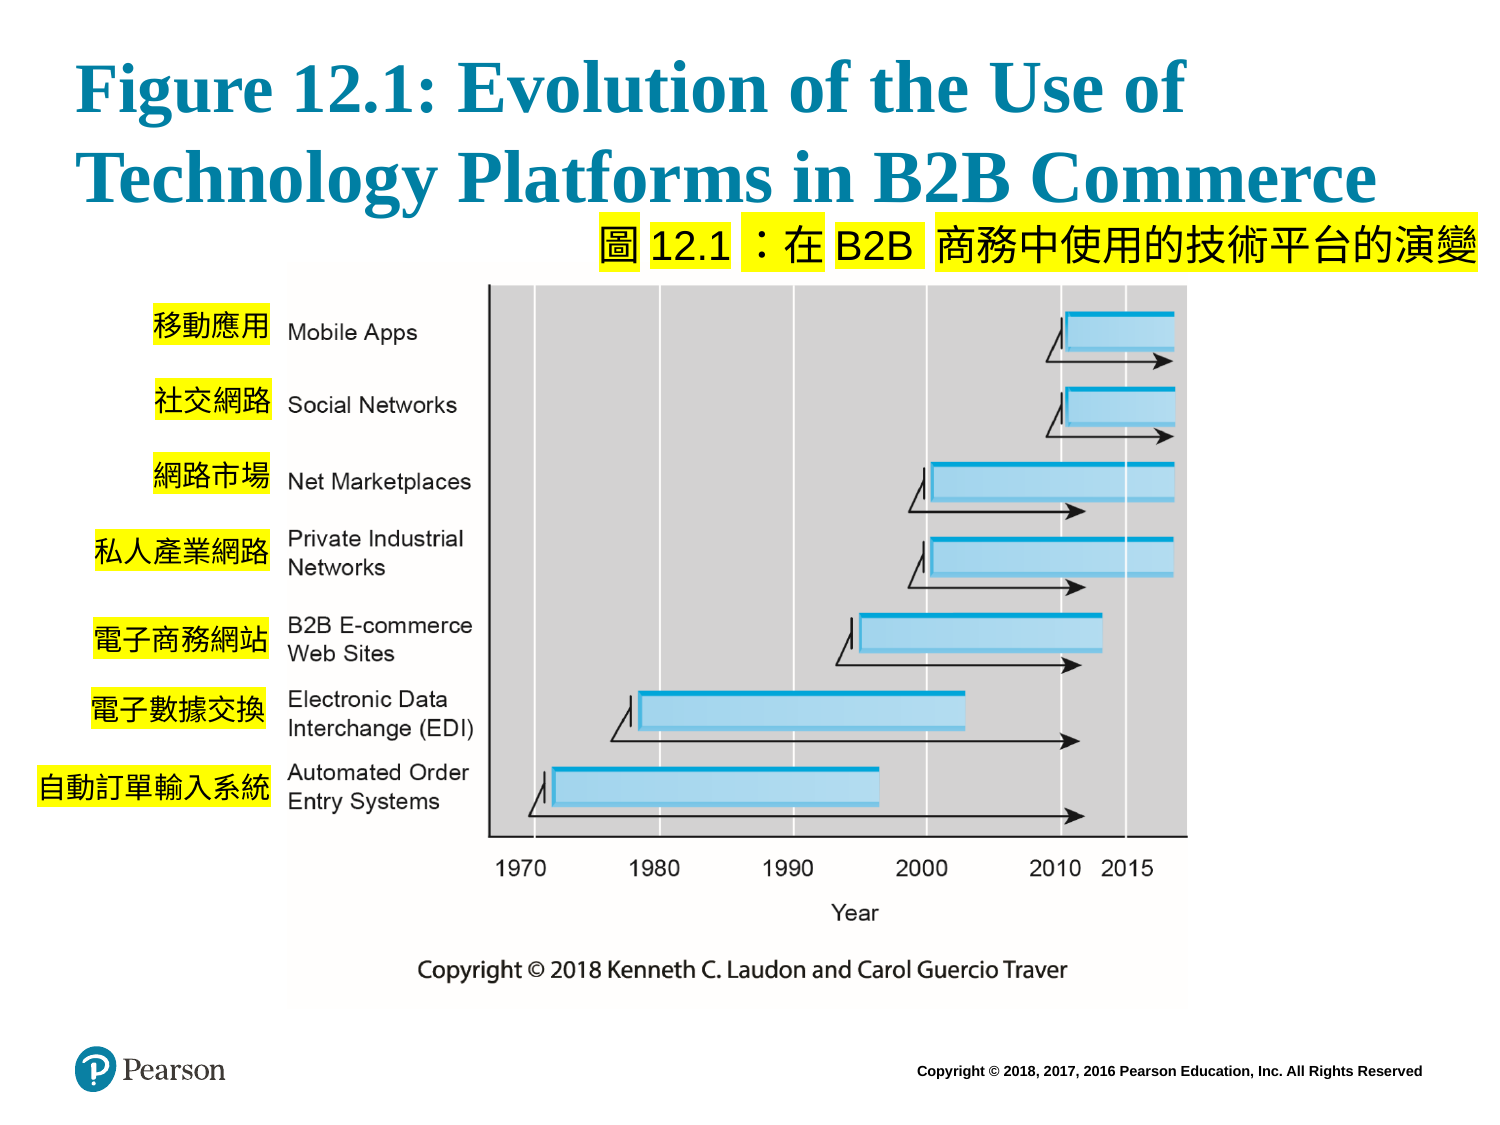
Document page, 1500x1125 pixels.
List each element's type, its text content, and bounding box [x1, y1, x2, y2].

text_box 移動應用 [138, 299, 282, 350]
text_box 自動訂單輸入系統 [22, 761, 282, 812]
text_box 社交網路 [140, 375, 282, 425]
text_box 私人產業網路 [79, 526, 282, 576]
text_box 電子數據交換 [75, 684, 281, 734]
text_box 網路市場 [138, 449, 282, 500]
picture [287, 262, 1188, 1009]
text_box 電子商務網站 [78, 613, 282, 664]
text_box 圖12.1：在B2B 商務中使用的技術平台的演變 [583, 210, 1493, 276]
title Figure 12.1: Evolution of the Use of Technology Platforms in B2B Commerce [75, 37, 1425, 213]
